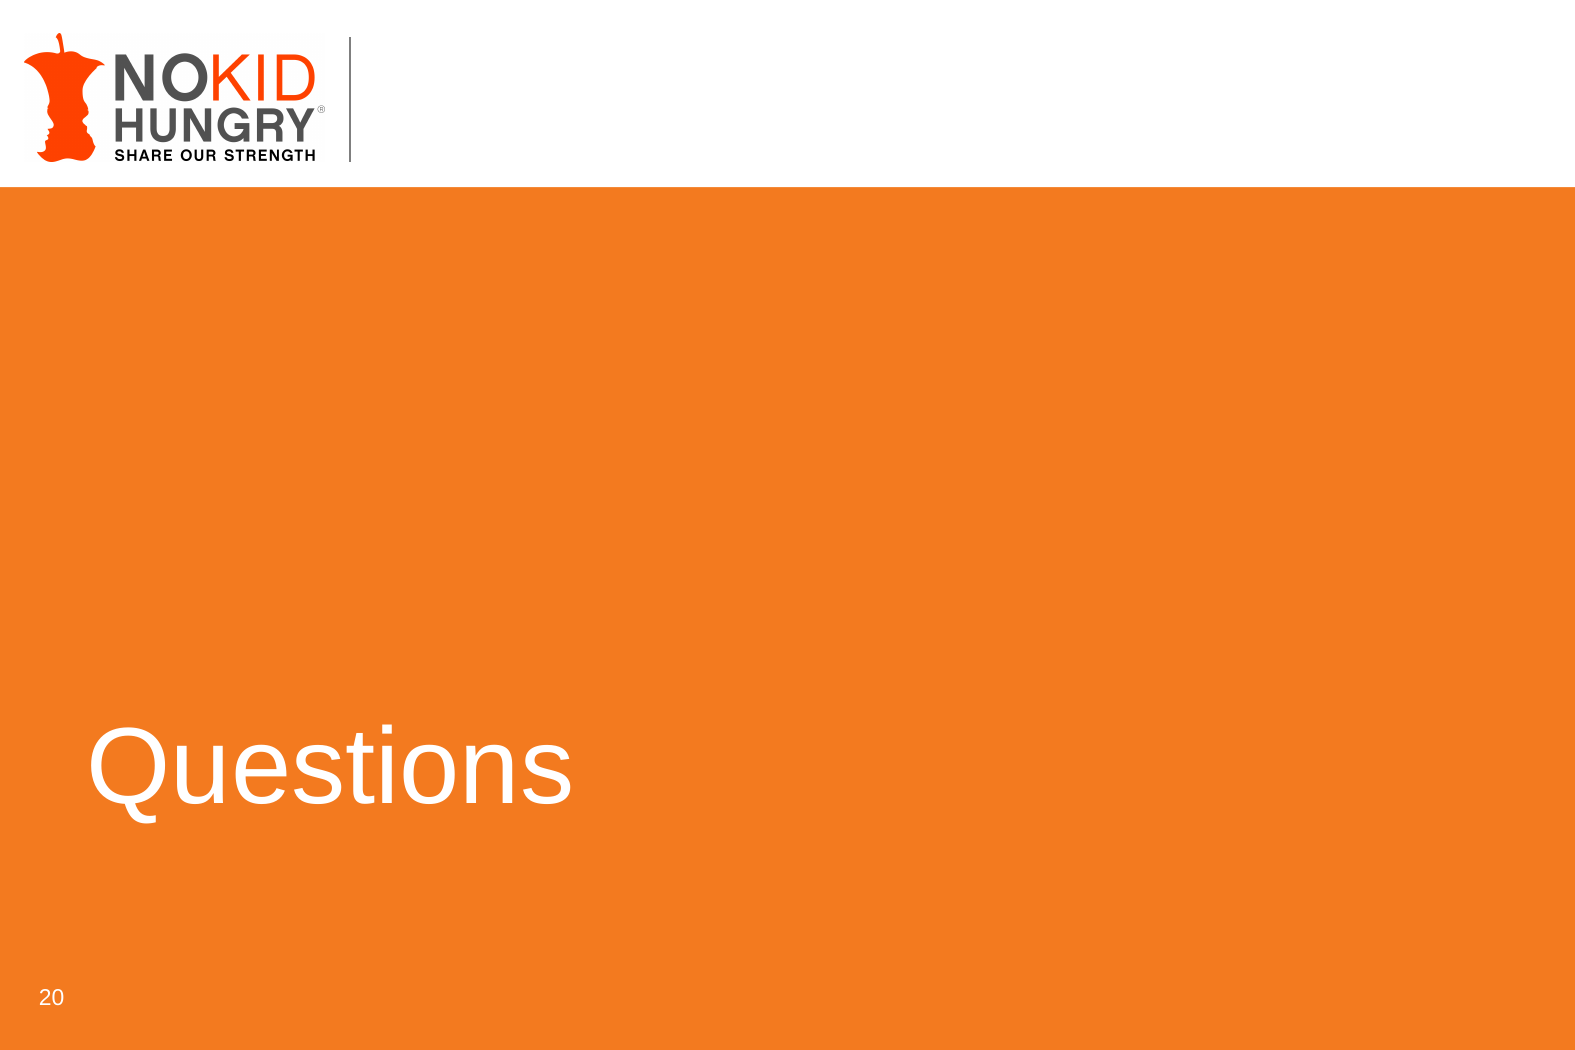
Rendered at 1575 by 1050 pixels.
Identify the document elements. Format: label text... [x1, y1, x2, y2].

picture [24, 32, 326, 162]
text_box [0, 185, 1575, 1050]
text_box 20 [23, 975, 167, 1018]
title Questions [71, 687, 1575, 975]
